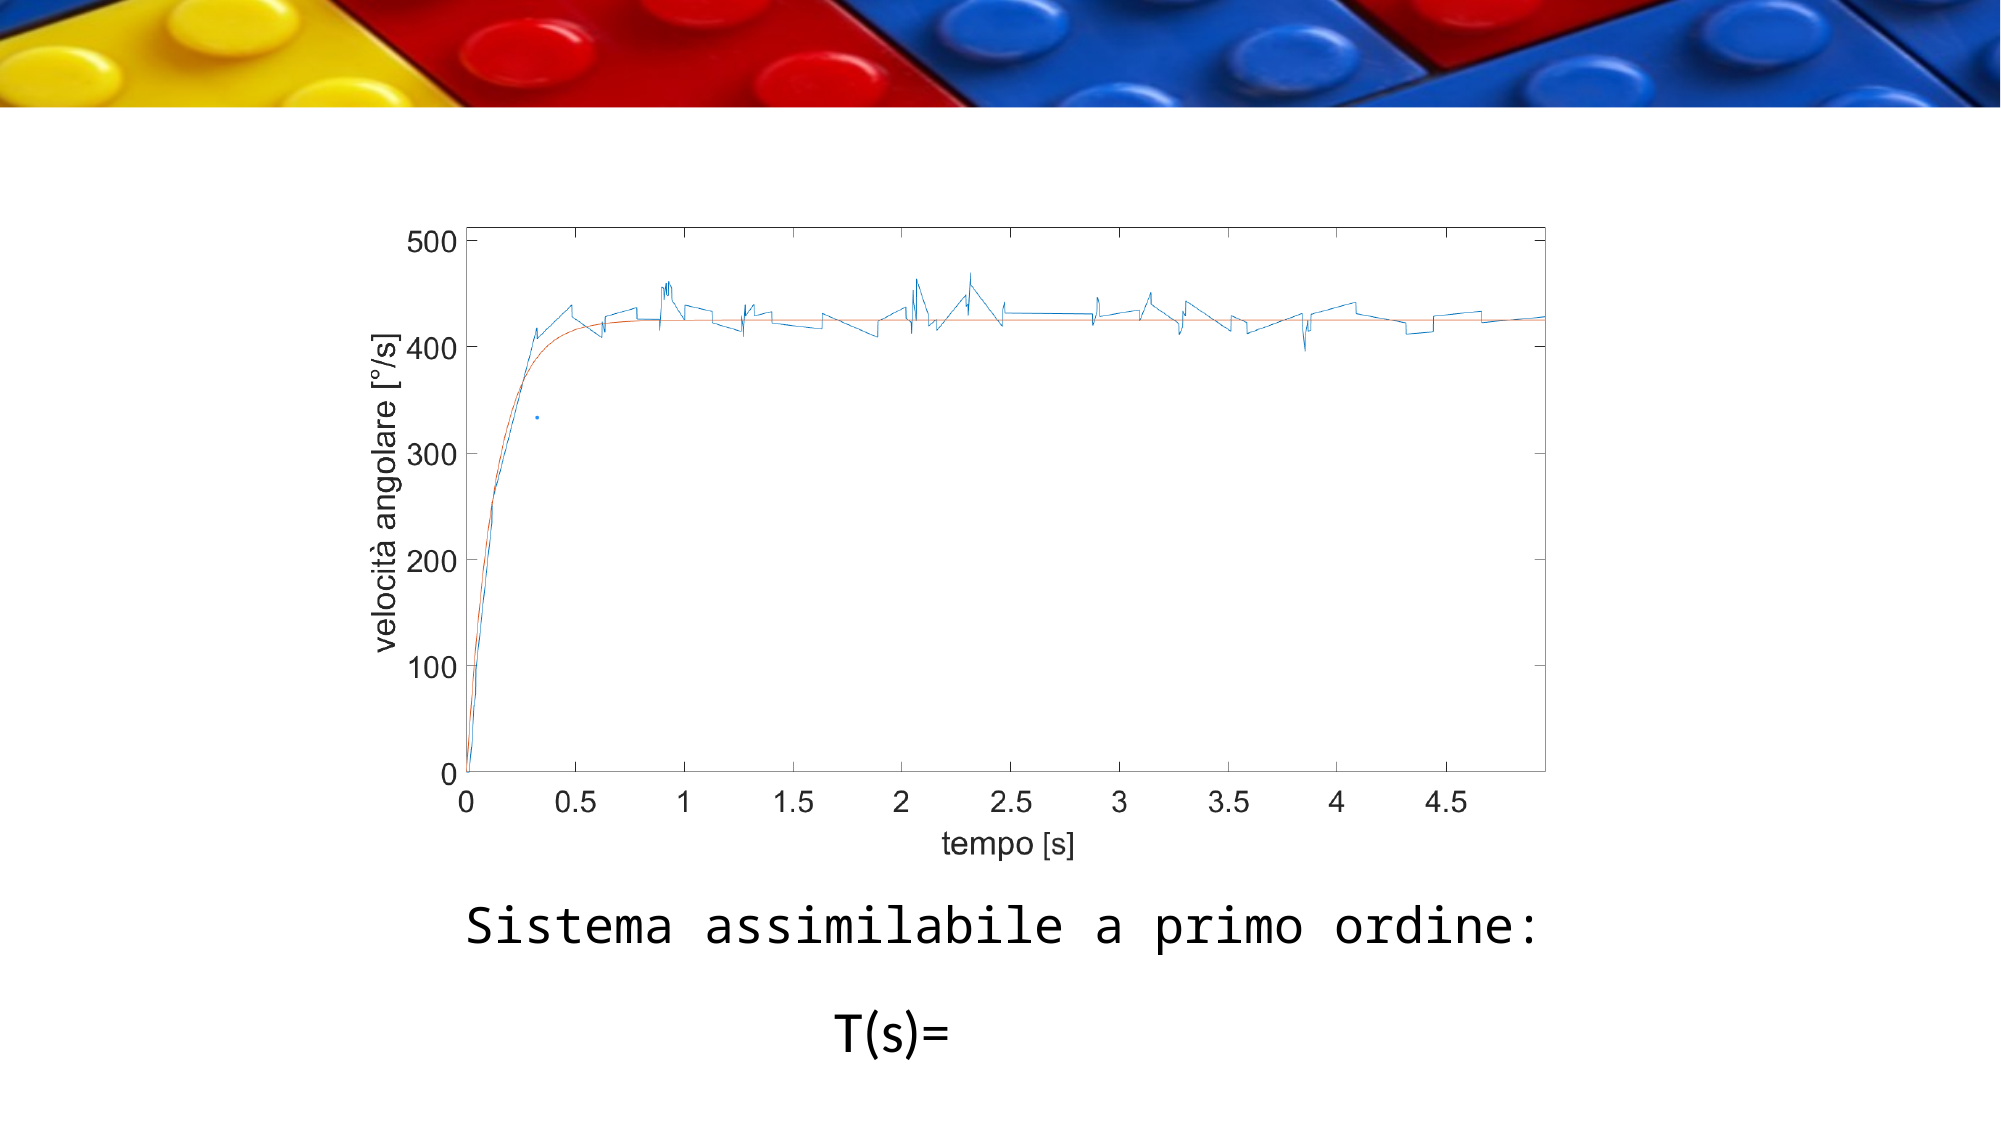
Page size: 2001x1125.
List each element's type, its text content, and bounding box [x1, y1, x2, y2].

picture [0, 0, 2001, 1125]
text_box Sistema assimilabile a primo ordine: [449, 885, 1559, 961]
